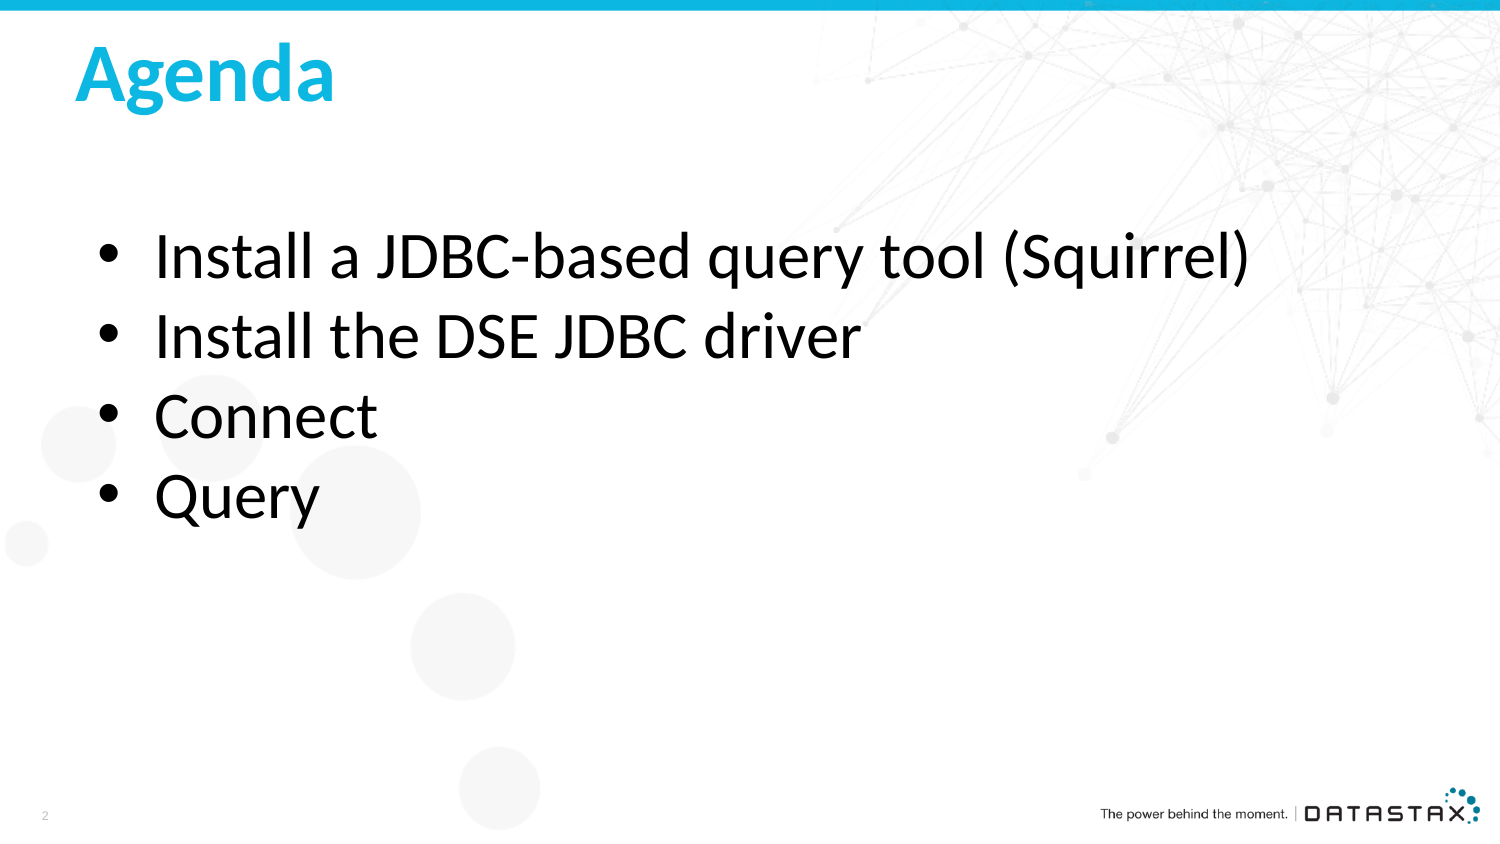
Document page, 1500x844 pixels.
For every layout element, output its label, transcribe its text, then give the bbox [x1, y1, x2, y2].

picture [1085, 2, 1094, 8]
text_box Install a JDBC-based query tool (Squirrel) Install the DSE JDBC driver Connect Query [83, 204, 1269, 540]
picture [1085, 772, 1495, 839]
title Agenda [75, 44, 1425, 135]
slide_number 2 [13, 785, 64, 831]
